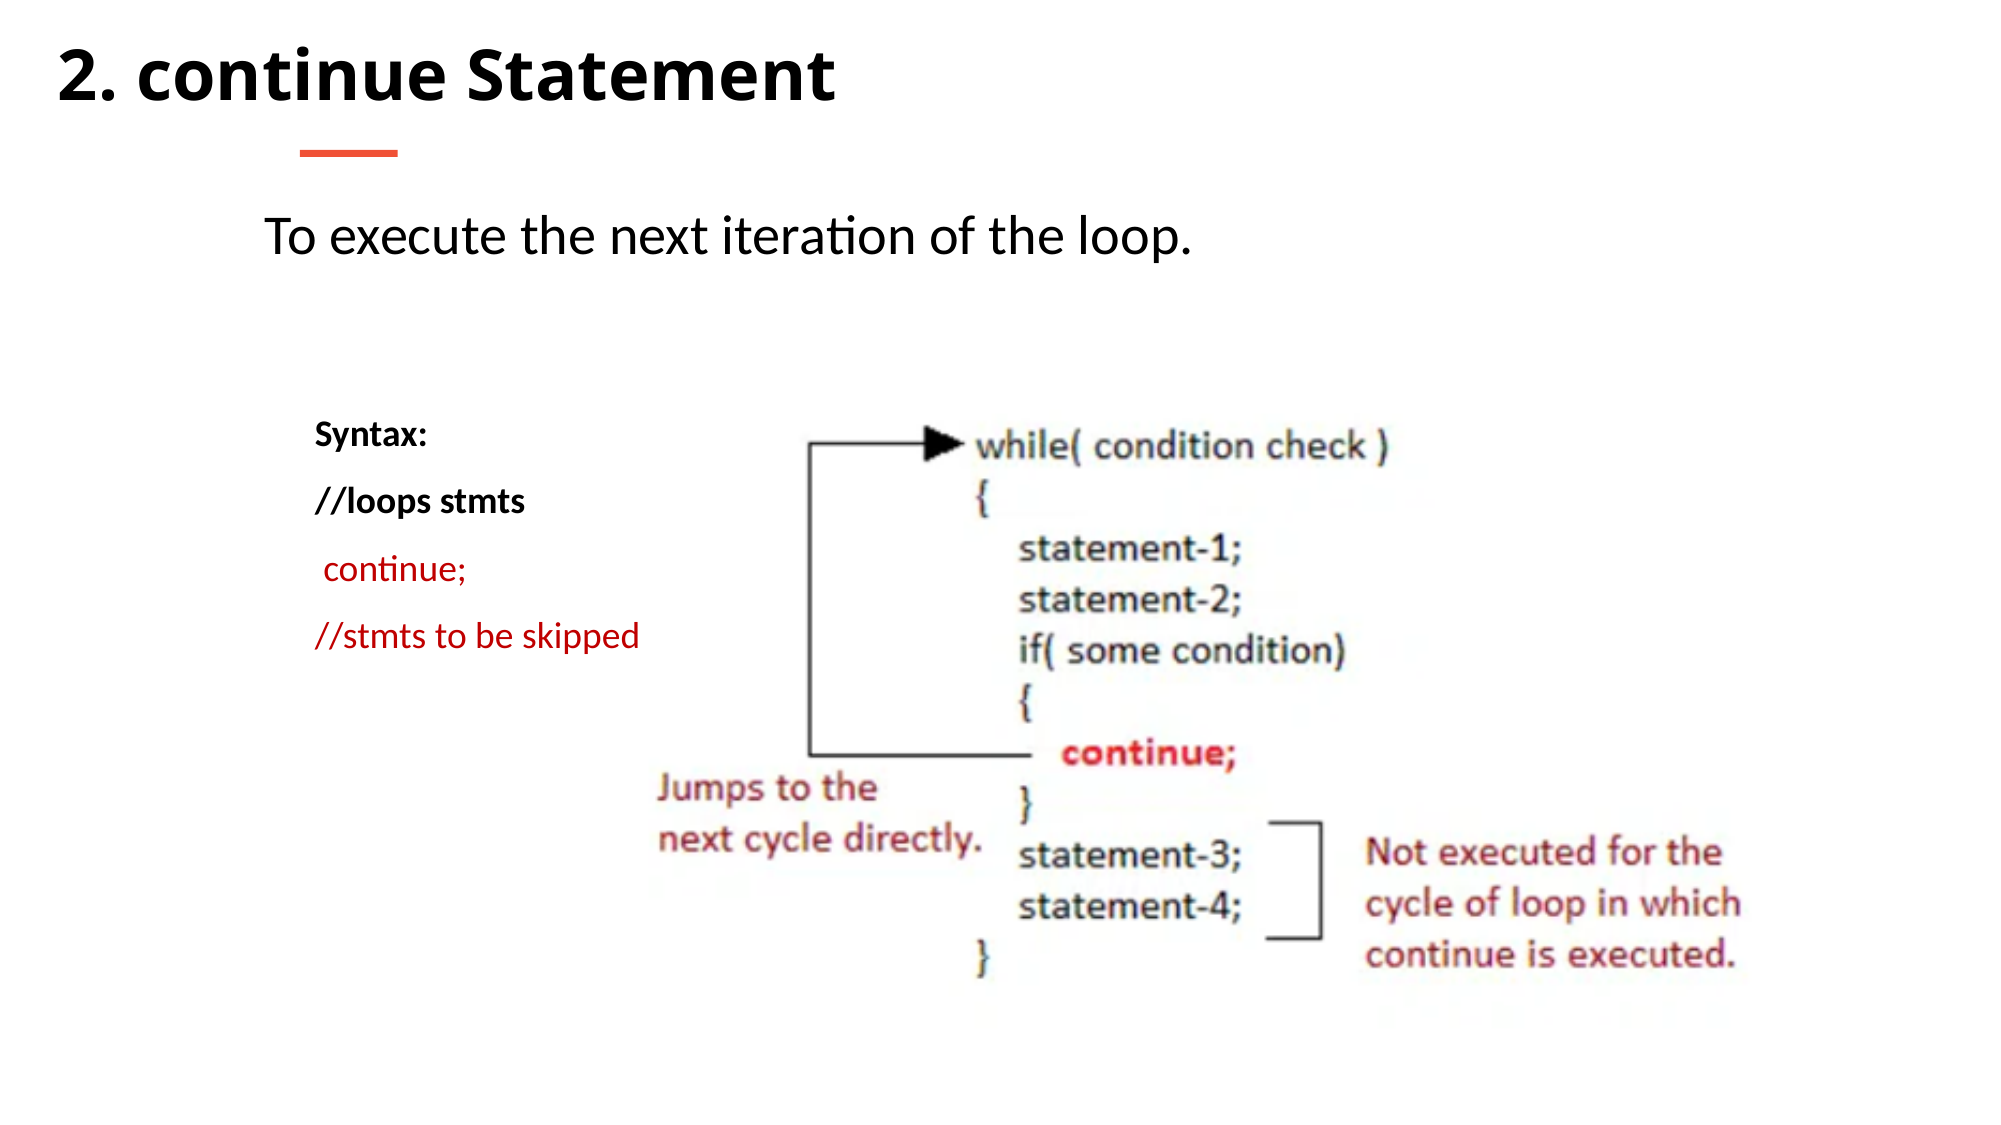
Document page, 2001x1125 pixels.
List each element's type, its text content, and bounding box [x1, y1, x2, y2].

text_box Syntax: //loops stmts continue; //stmts to be skipped [300, 378, 619, 664]
text_box [298, 148, 400, 157]
text_box To execute the next iteration of the loop. [249, 157, 1310, 273]
picture [624, 340, 1755, 1125]
text_box 2. continue Statement [43, 22, 1414, 122]
